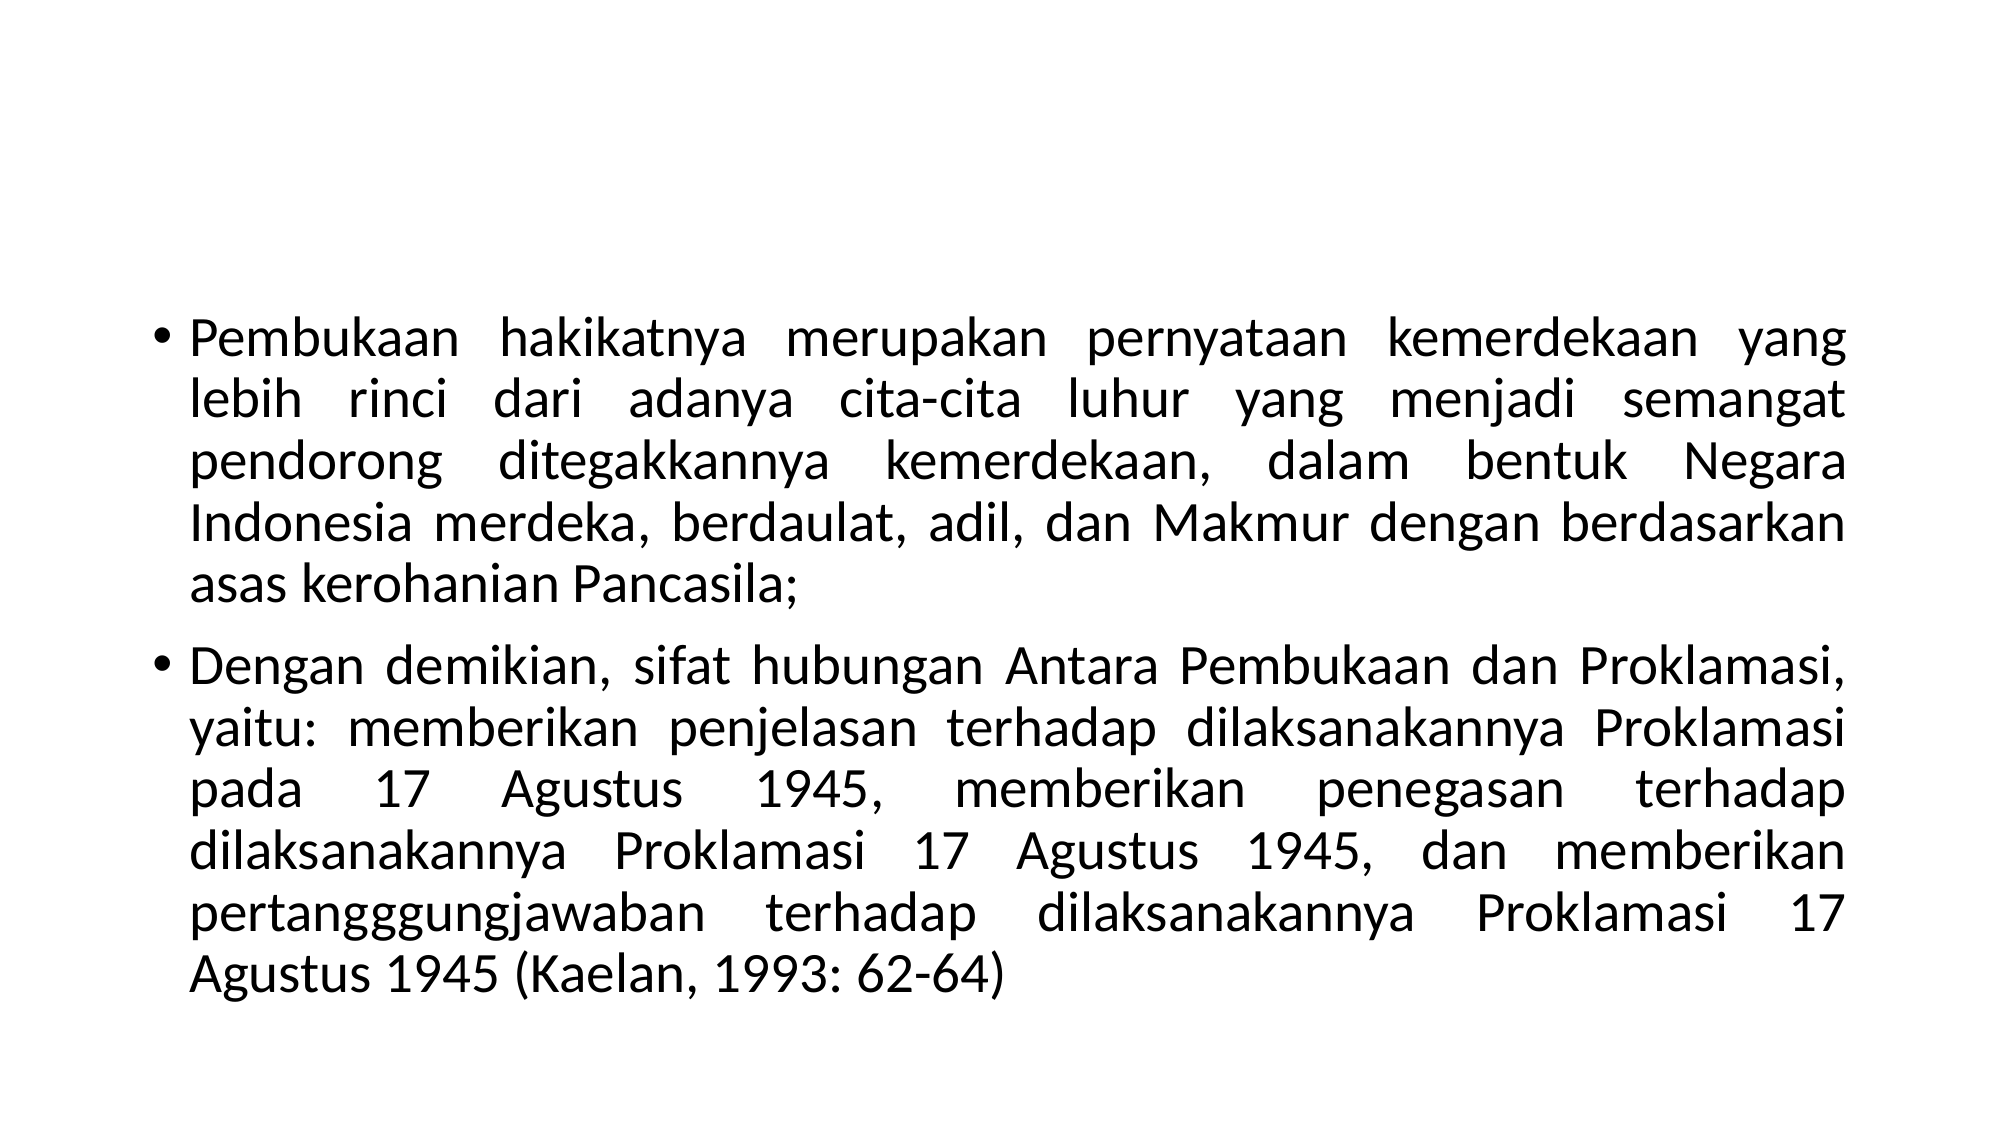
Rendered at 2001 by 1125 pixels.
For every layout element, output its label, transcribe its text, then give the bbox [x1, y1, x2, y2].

list Pembukaan hakikatnya merupakan pernyataan kemerdekaan yang lebih rinci dari adanya cita-cita luhur yang menjadi semangat pendorong ditegakkannya kemerdekaan, dalam bentuk Negara Indonesia merdeka, berdaulat, adil, dan Makmur dengan berdasarkan asas kerohanian Pancasila; Dengan demikian, sifat hubungan Antara Pembukaan dan Proklamasi, yaitu: memberikan penjelasan terhadap dilaksanakannya Proklamasi pada 17 Agustus 1945, memberikan penegasan terhadap dilaksanakannya Proklamasi 17 Agustus 1945, dan memberikan pertangggungjawaban terhadap dilaksanakannya Proklamasi 17 Agustus 1945 (Kaelan, 1993: 62-64) [137, 299, 1863, 1014]
